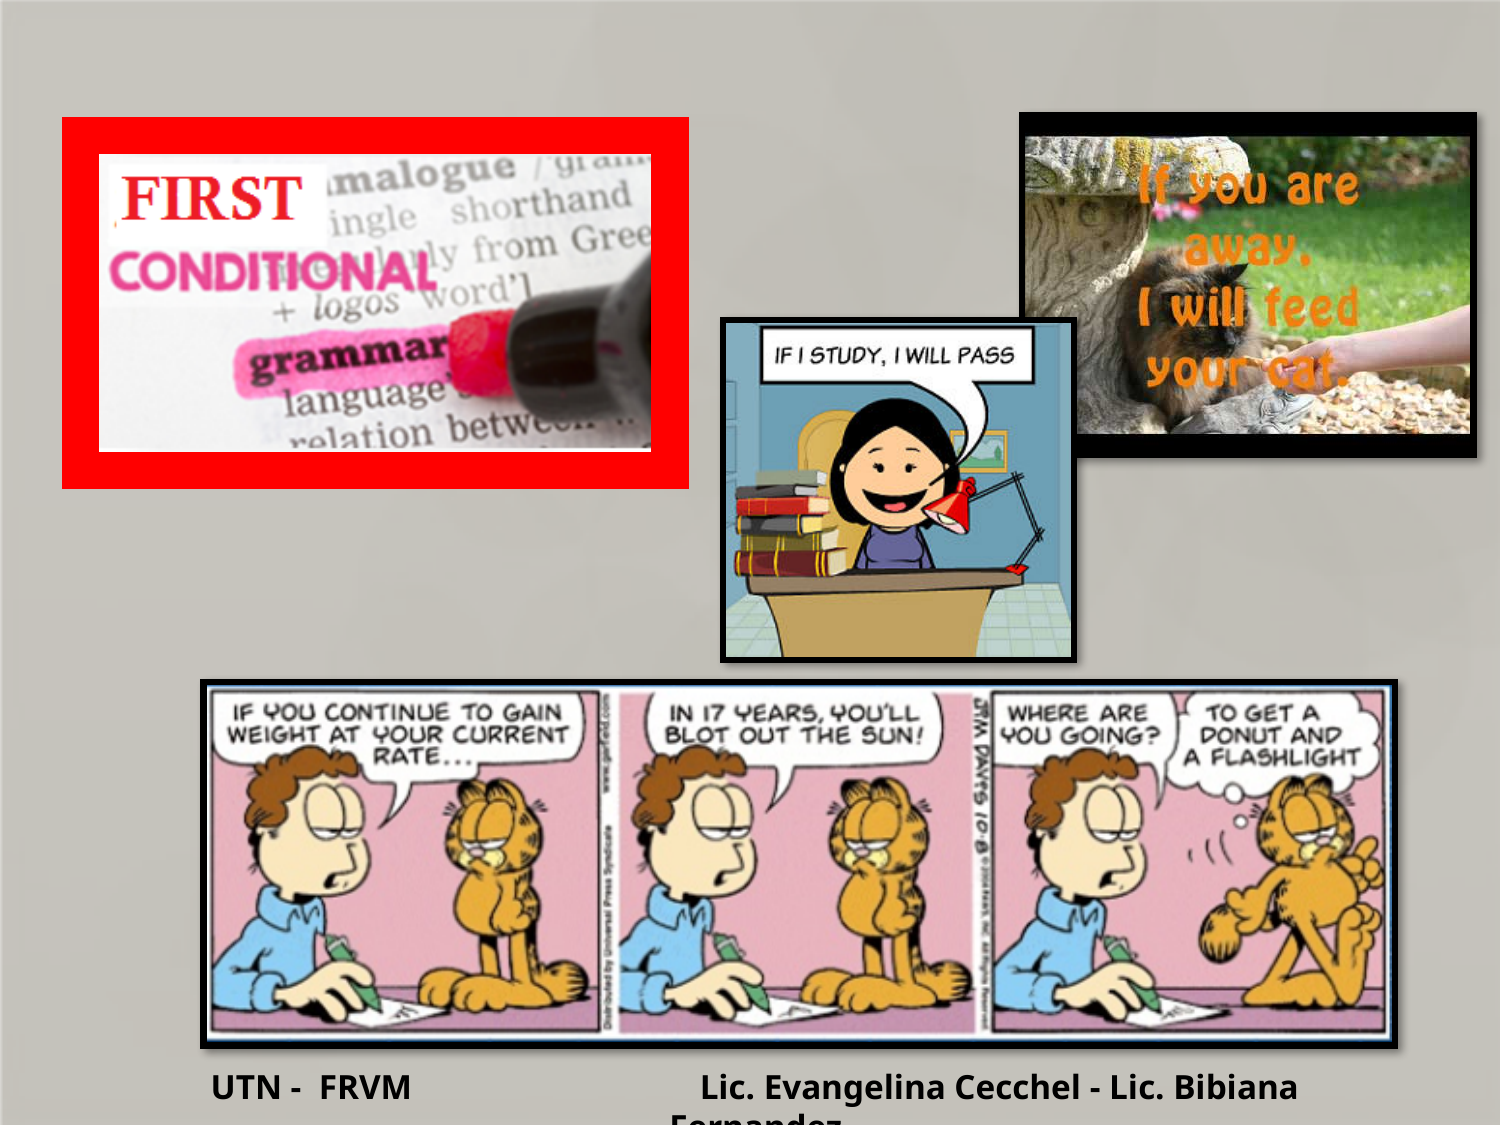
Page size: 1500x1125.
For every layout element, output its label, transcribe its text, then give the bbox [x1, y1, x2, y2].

footer UTN - FRVM Lic. Evangelina Cecchel - Lic. Bibiana Fernandez [183, 1070, 1329, 1125]
picture [206, 684, 1393, 1043]
picture [99, 153, 652, 452]
picture [726, 117, 1471, 658]
